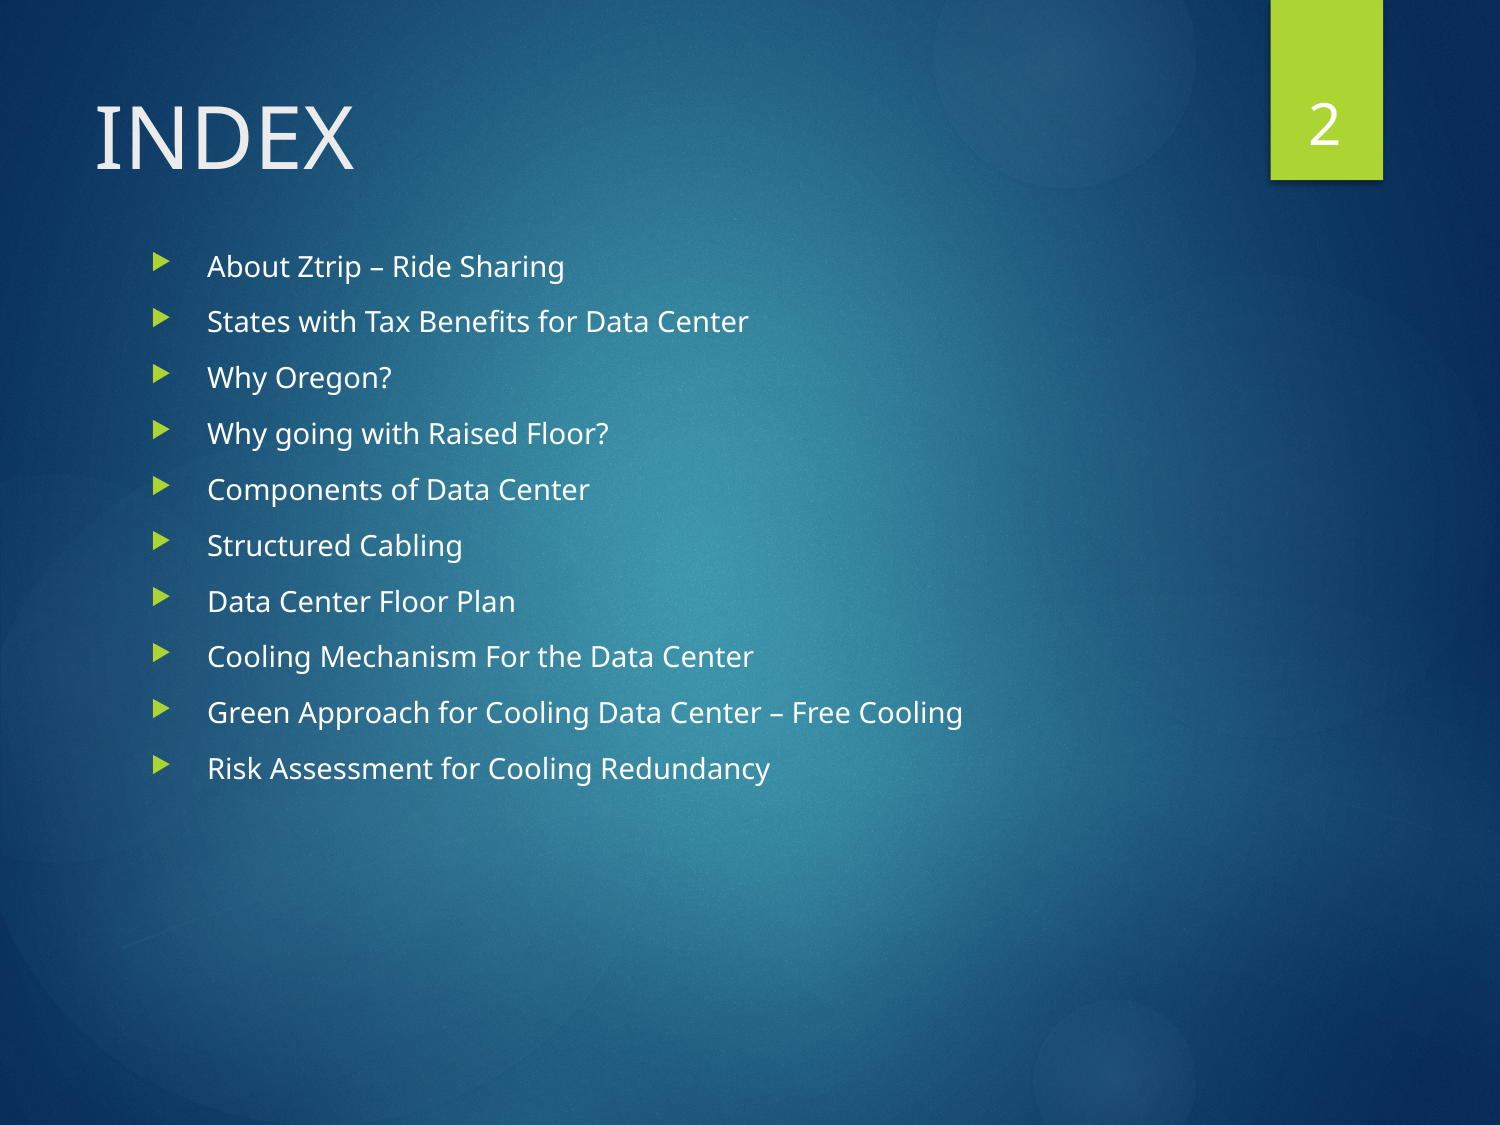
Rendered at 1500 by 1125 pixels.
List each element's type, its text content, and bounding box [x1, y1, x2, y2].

title INDEX [79, 74, 1237, 304]
slide_number 2 [1273, 48, 1378, 175]
list About Ztrip – Ride Sharing States with Tax Benefits for Data Center Why Oregon? Why going with Raised Floor? Components of Data Center Structured Cabling Data Center Floor Plan Cooling Mechanism For the Data Center Green Approach for Cooling Data Center – Free Cooling Risk Assessment for Cooling Redundancy [135, 240, 1301, 1025]
